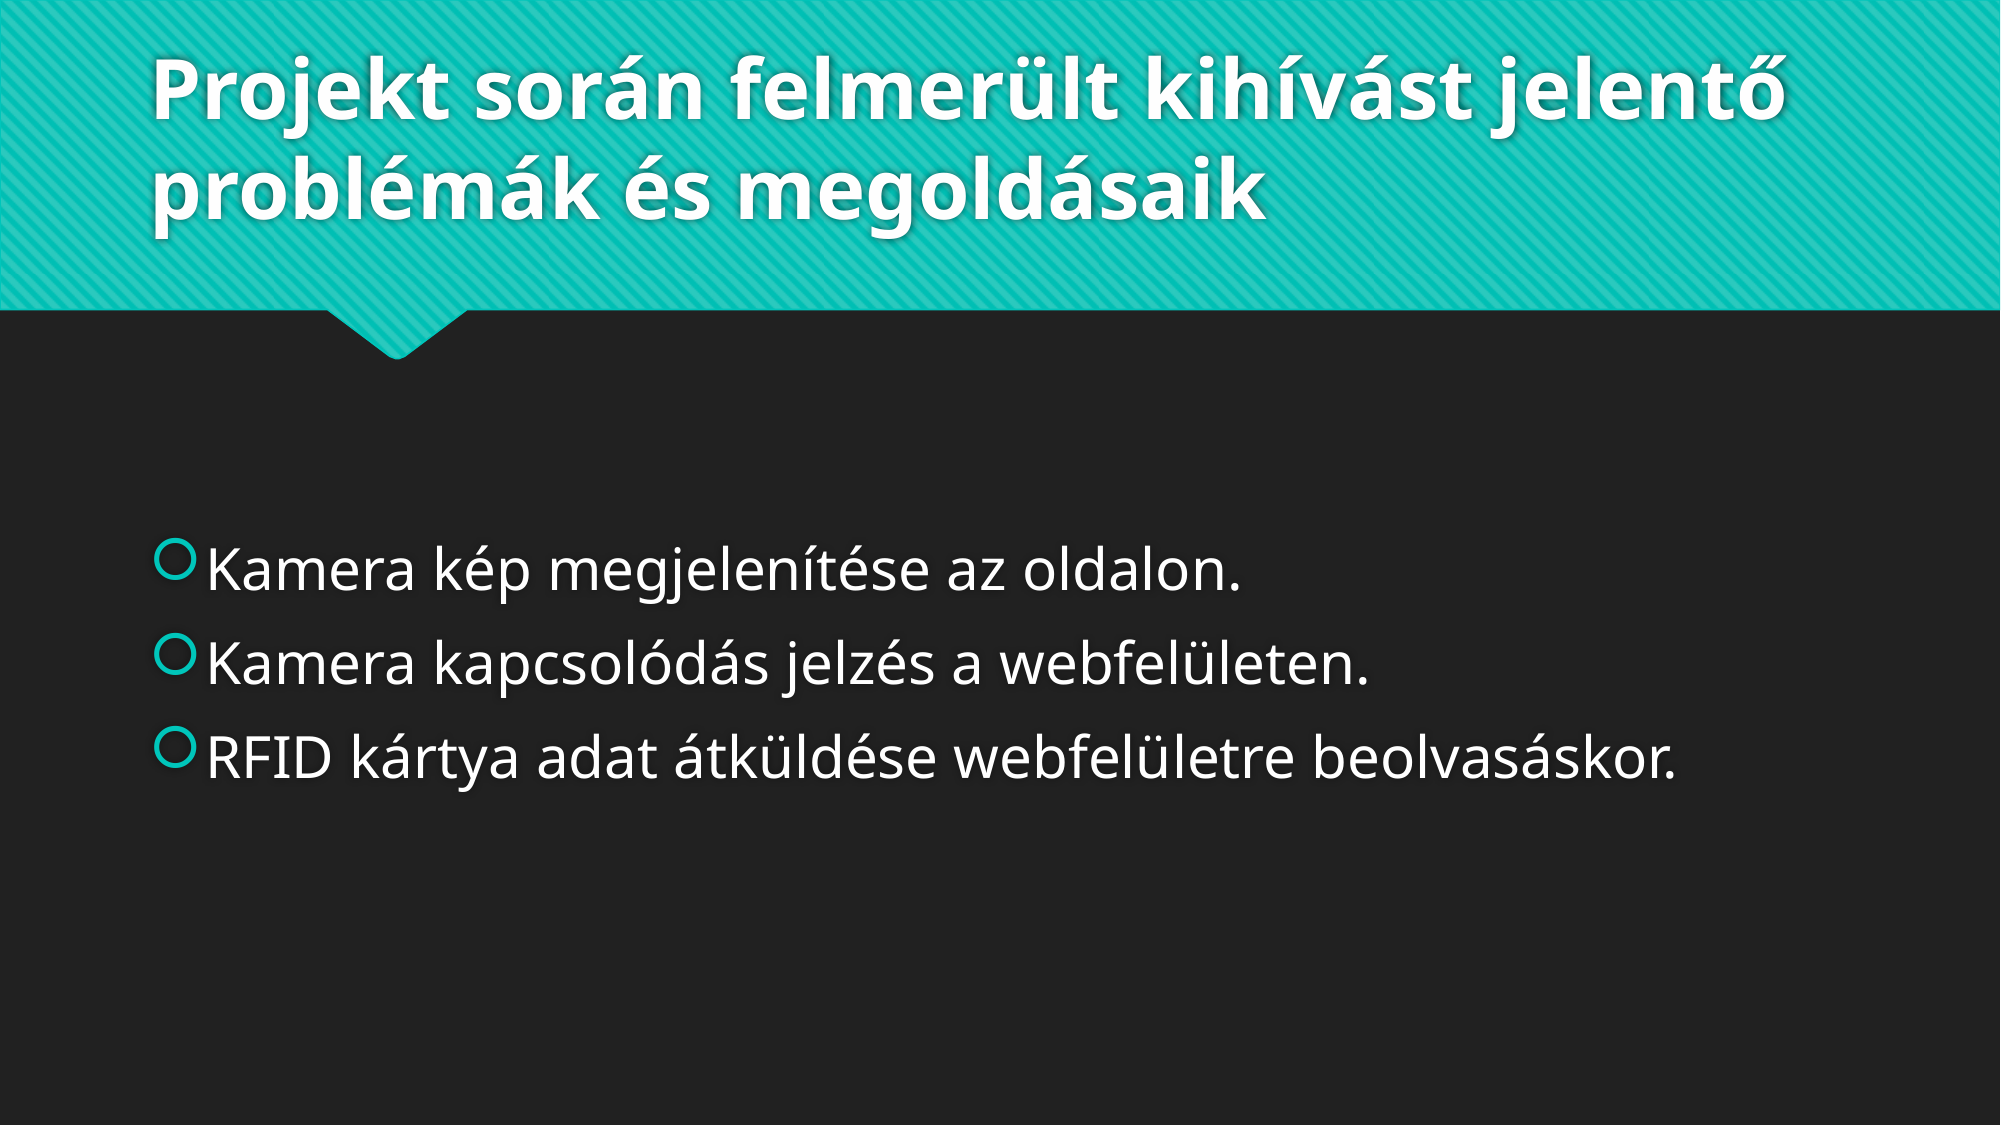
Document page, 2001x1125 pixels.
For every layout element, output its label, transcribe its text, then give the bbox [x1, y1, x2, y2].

list Kamera kép megjelenítése az oldalon. Kamera kapcsolódás jelzés a webfelületen. RFID kártya adat átküldése webfelületre beolvasáskor. [134, 459, 1866, 1057]
title Projekt során felmerült kihívást jelentő problémák és megoldásaik [134, 84, 1869, 244]
